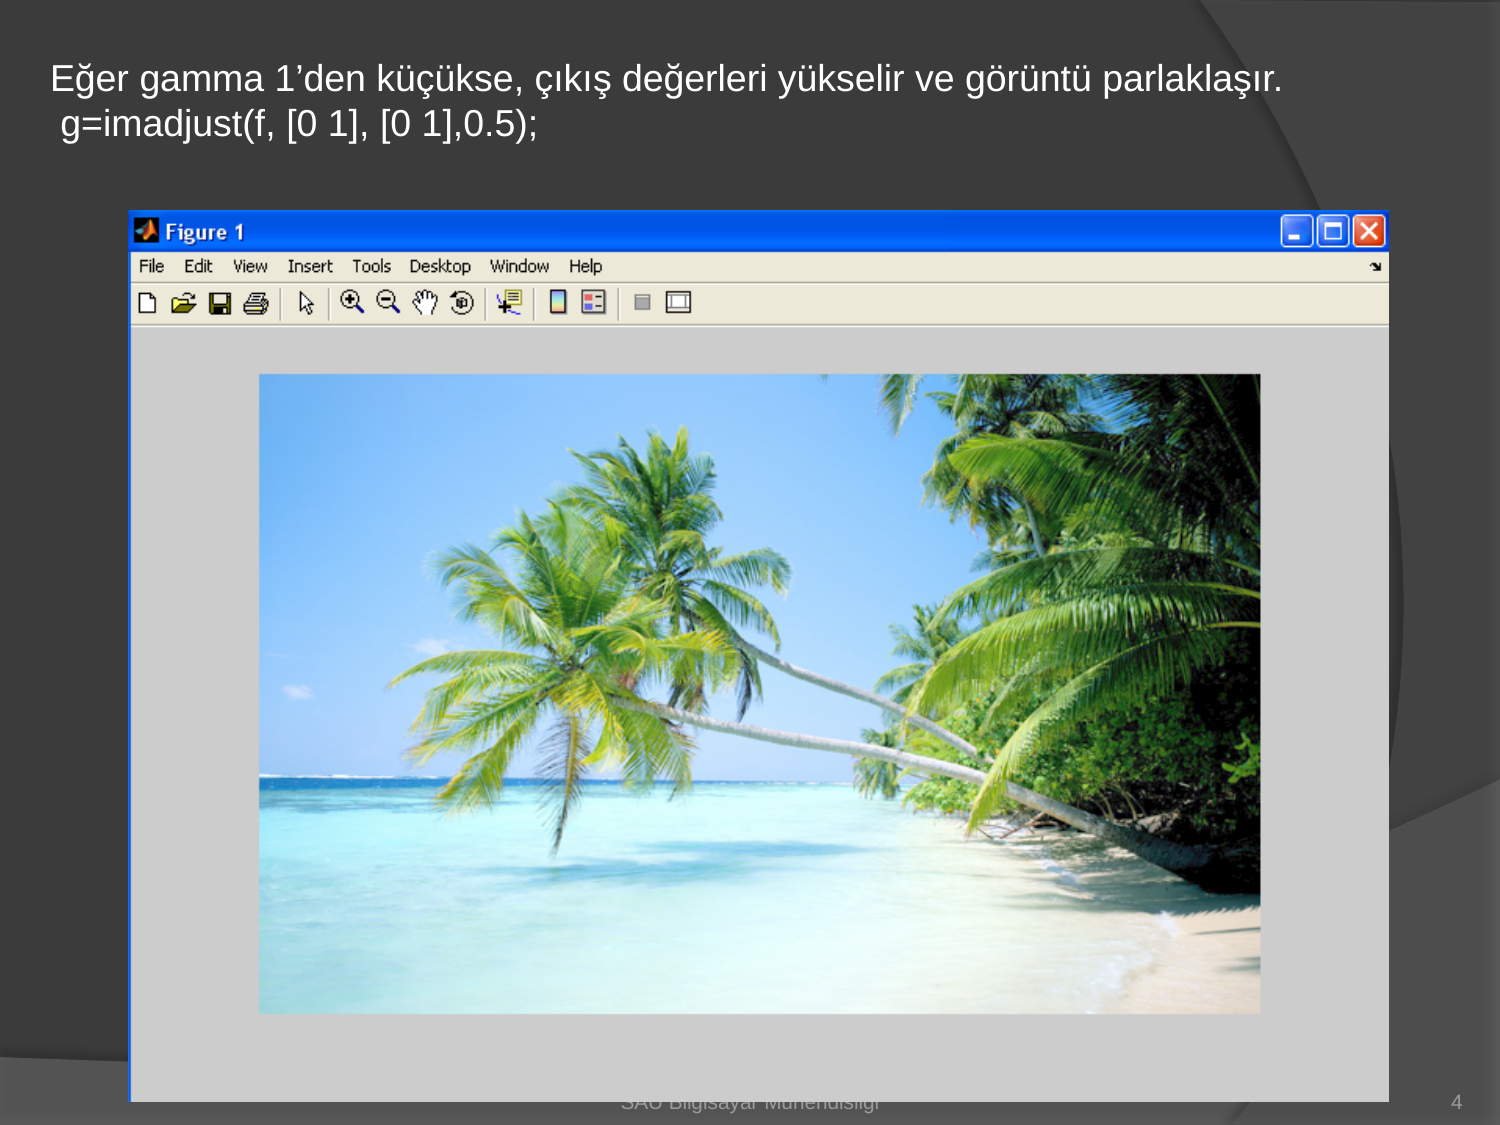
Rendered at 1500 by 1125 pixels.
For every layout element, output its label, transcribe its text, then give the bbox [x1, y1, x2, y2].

slide_number 4 [1337, 1053, 1463, 1114]
picture [128, 210, 1389, 1102]
text_box Eğer gamma 1’den küçükse, çıkış değerleri yükselir ve görüntü parlaklaşır. g=imadjust(f, [0 1], [0 1],0.5); [35, 46, 1454, 152]
